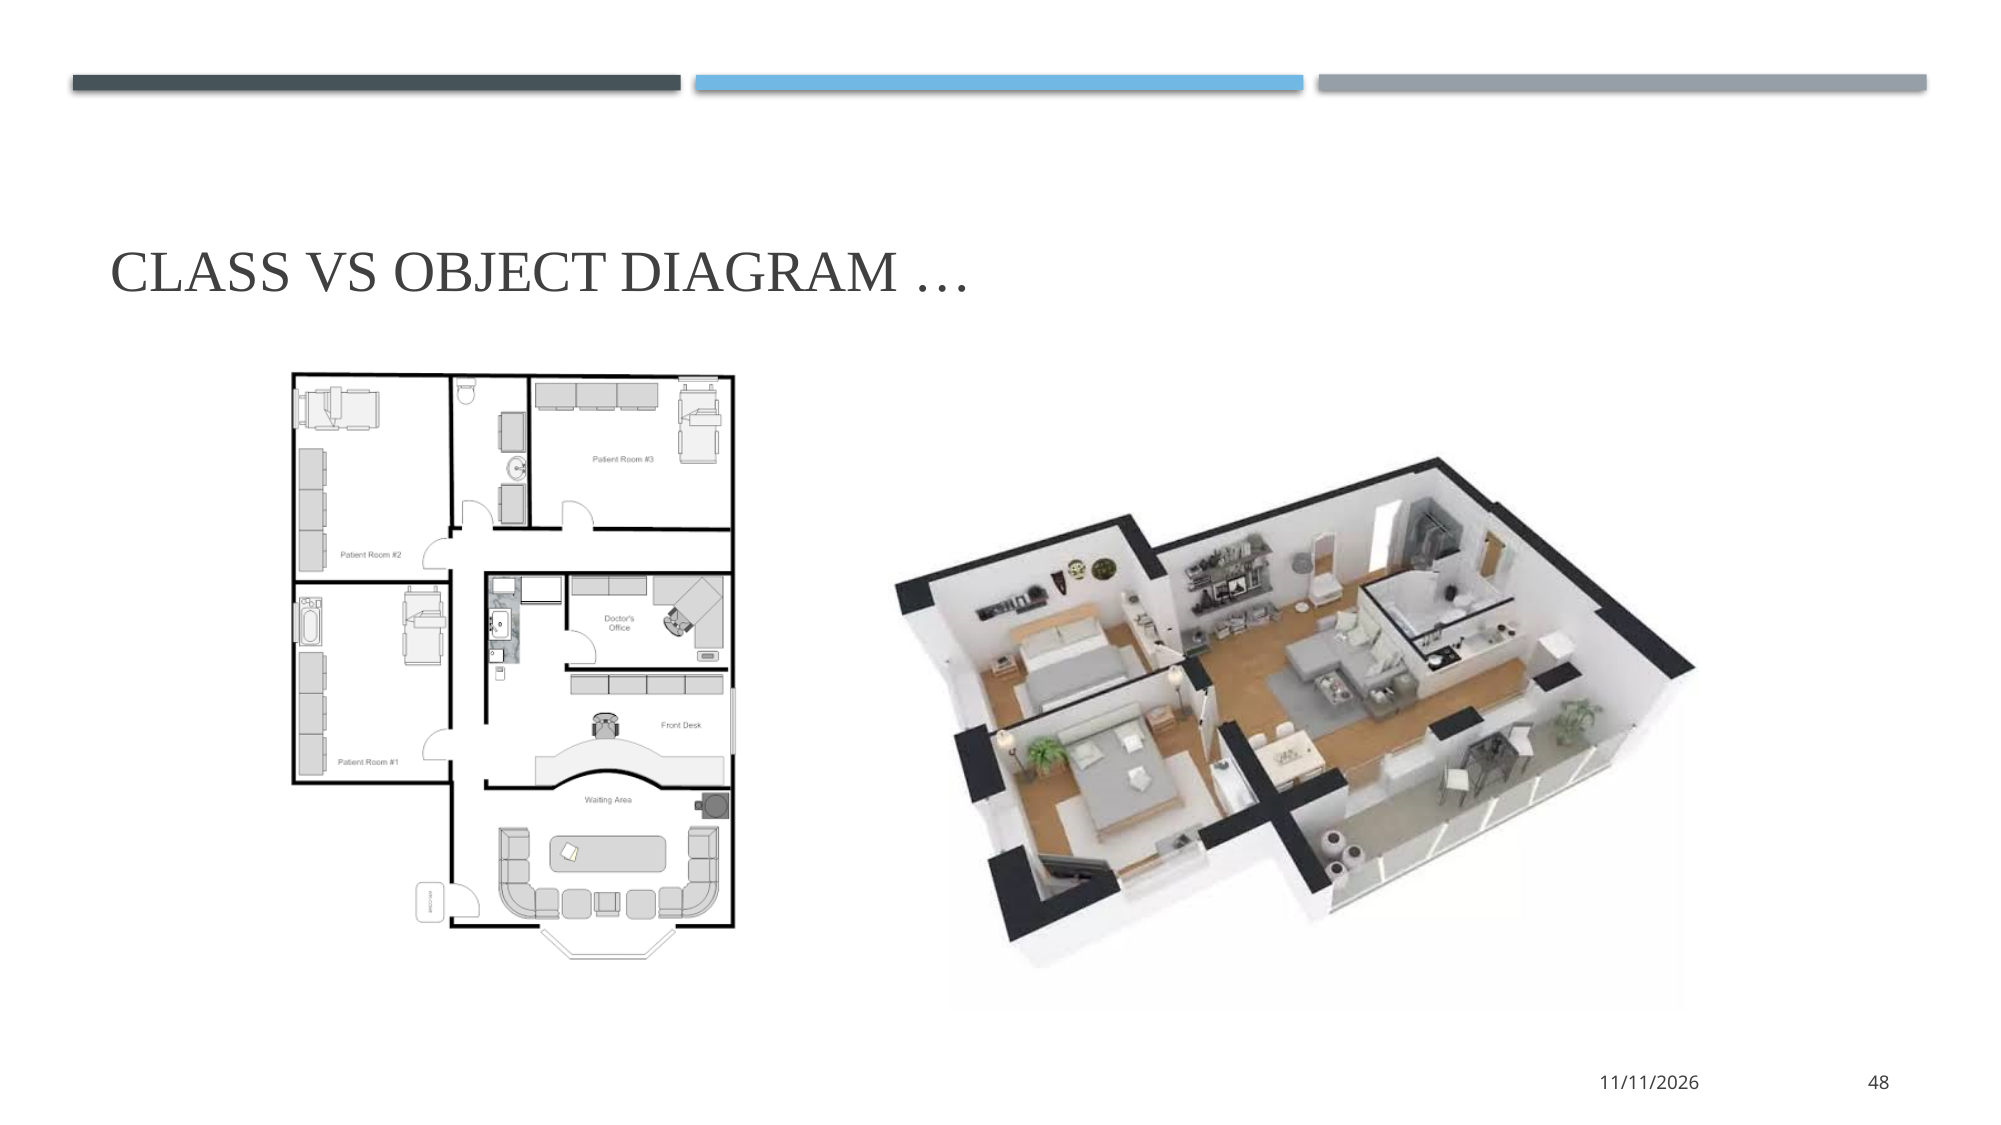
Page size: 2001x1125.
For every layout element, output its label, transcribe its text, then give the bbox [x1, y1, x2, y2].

picture [206, 350, 820, 965]
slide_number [1247, 1053, 1715, 1114]
picture [868, 431, 1720, 1011]
slide_number 48 [1732, 1053, 1905, 1114]
title Class Vs Object Diagram … [95, 115, 1905, 311]
